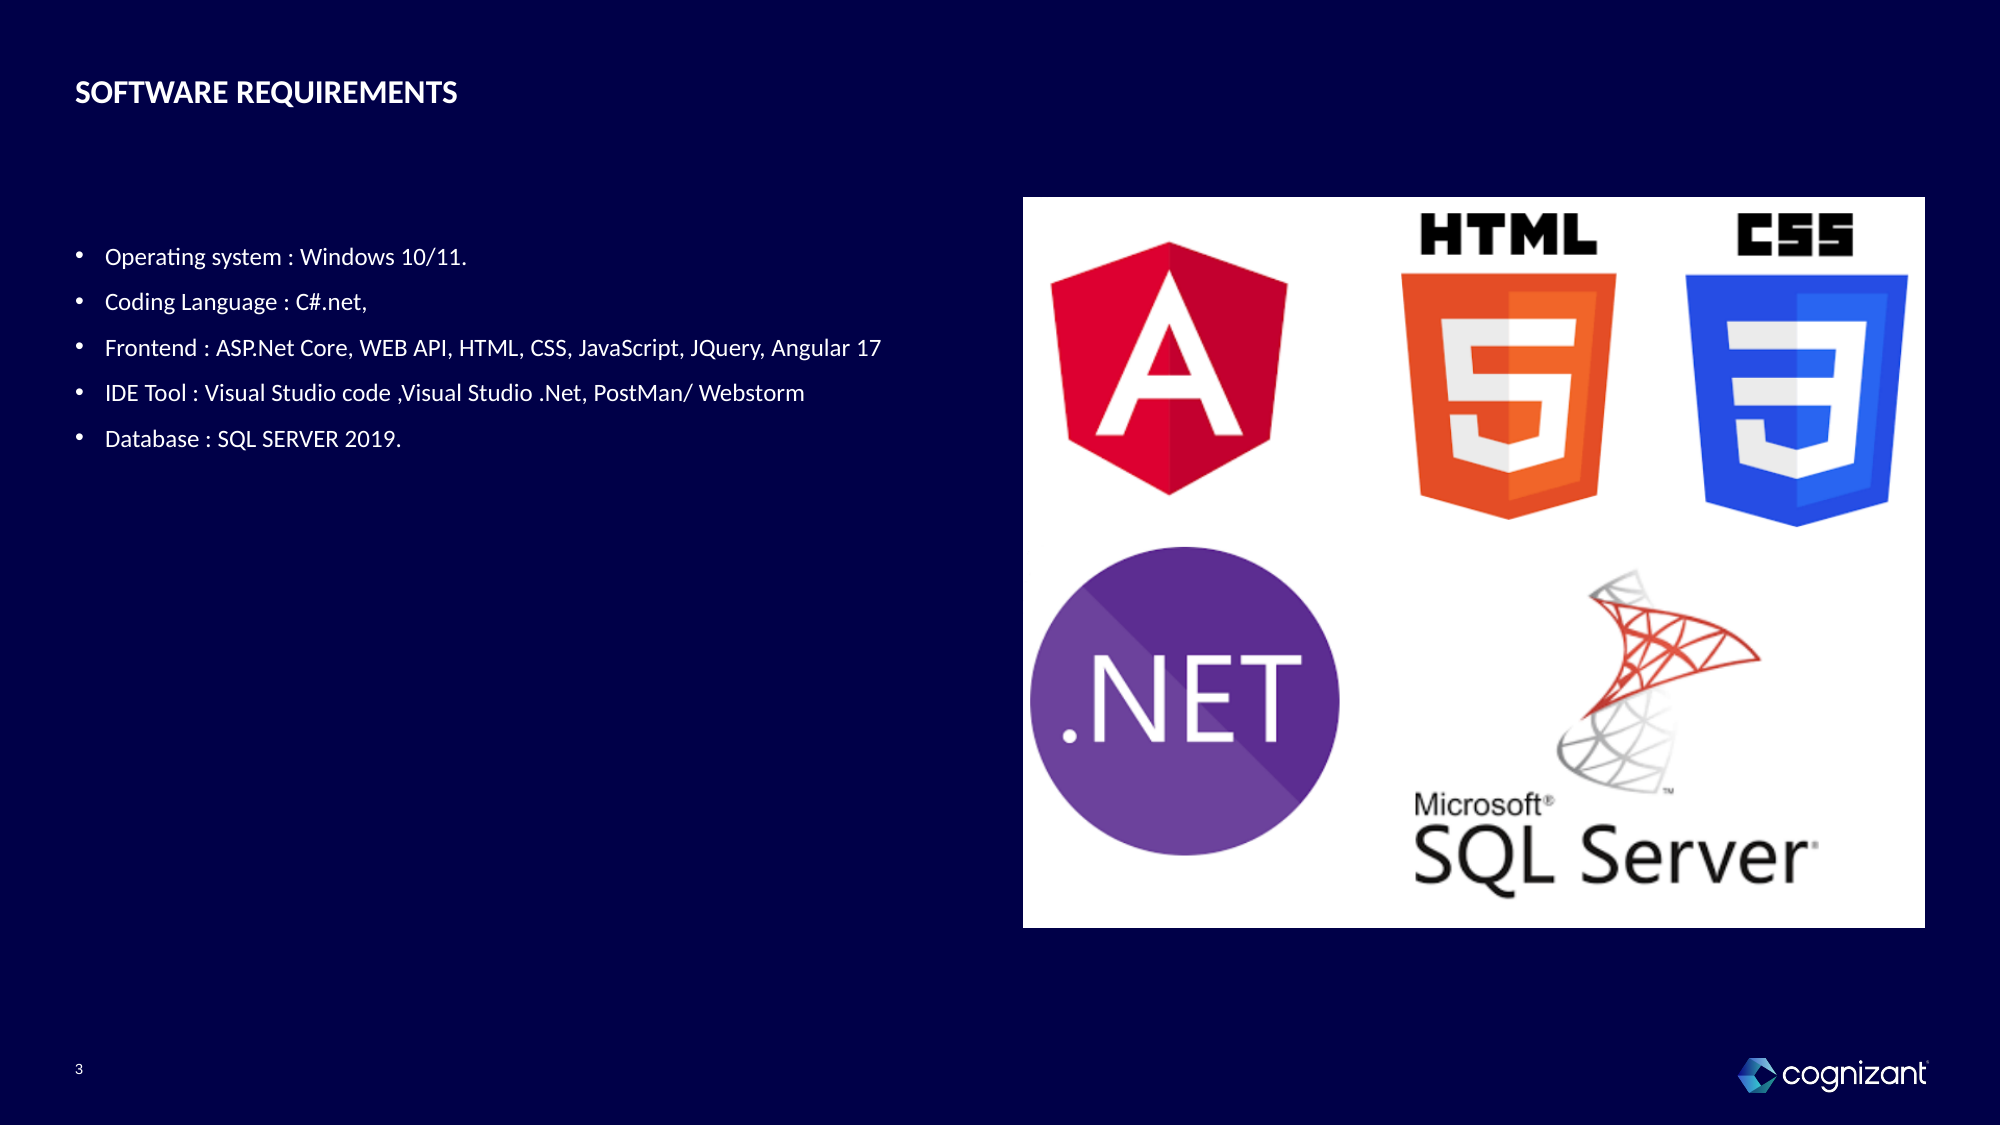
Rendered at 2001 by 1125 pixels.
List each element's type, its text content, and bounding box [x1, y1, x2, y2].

slide_number 3 [75, 1050, 135, 1088]
picture [1737, 1058, 1930, 1093]
title SOFTWARE REQUIREMENTS [75, 75, 1925, 130]
list Operating system : Windows 10/11. Coding Language : C#.net, Frontend : ASP.Net Core, WEB API, HTML, CSS, JavaScript, JQuery, Angular 17 IDE Tool : Visual Studio code ,Visual Studio .Net, PostMan/ Webstorm Database : SQL SERVER 2019. [75, 237, 1022, 467]
picture [1022, 196, 1926, 929]
